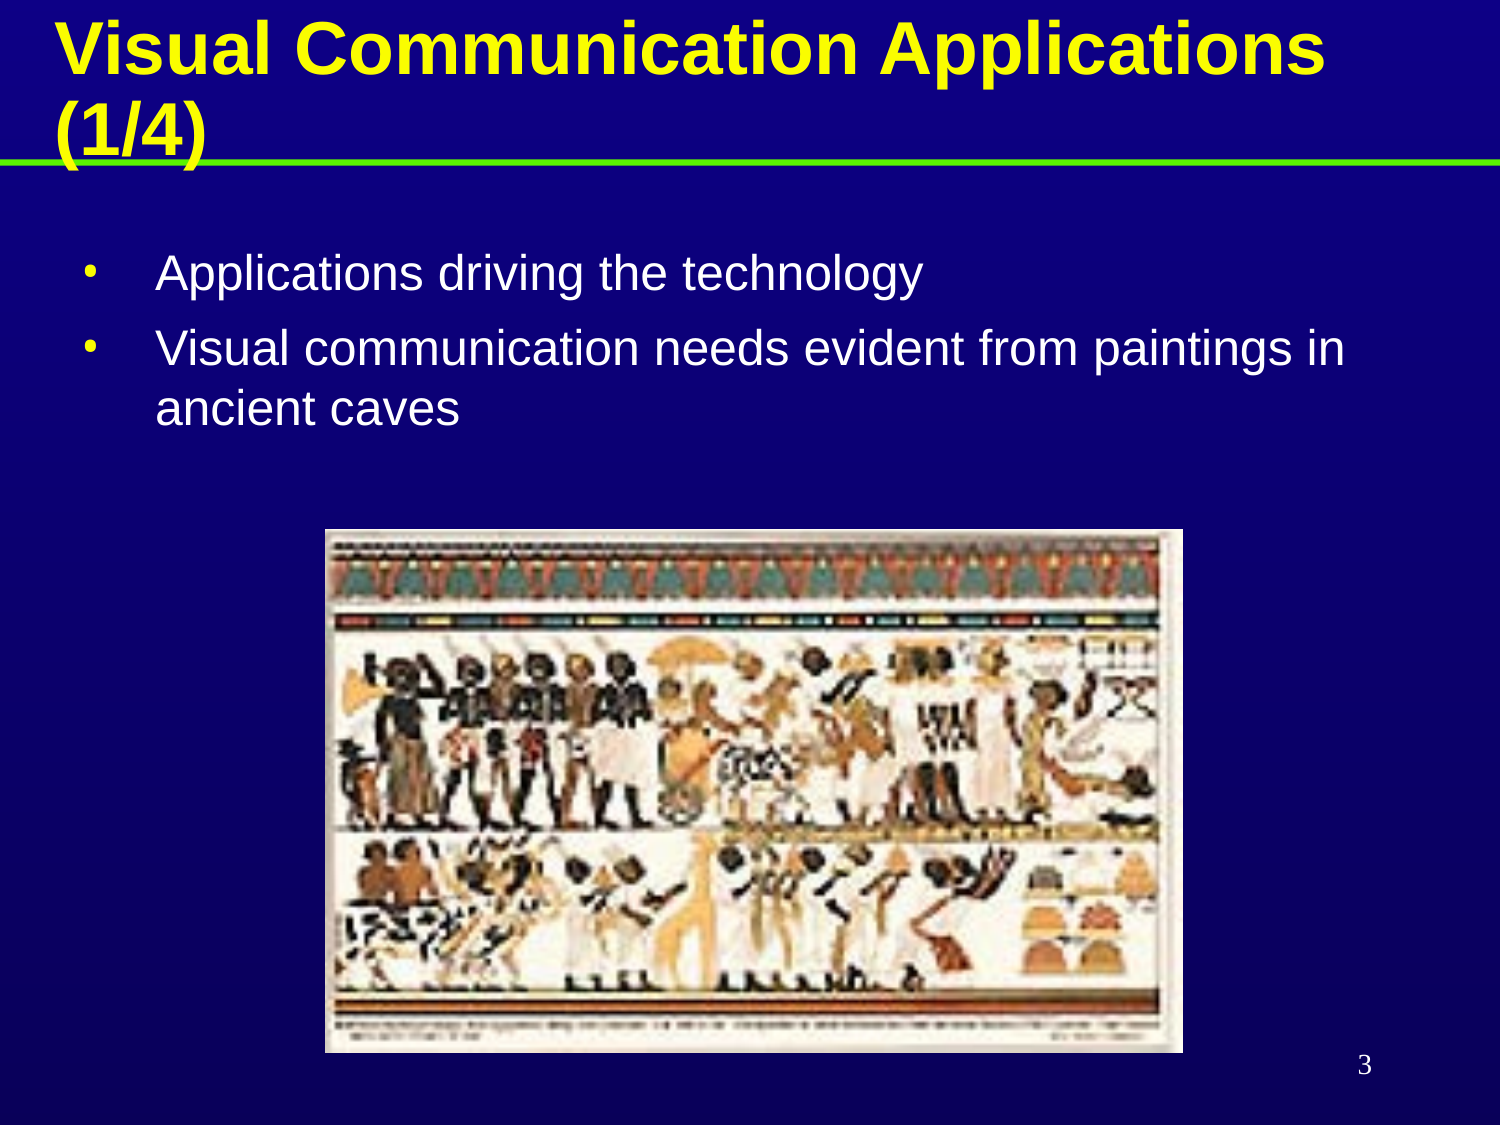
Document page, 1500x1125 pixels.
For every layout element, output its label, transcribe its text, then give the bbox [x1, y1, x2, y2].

list Applications driving the technology Visual communication needs evident from paintings in ancient caves [65, 232, 1452, 493]
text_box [325, 529, 1183, 1053]
slide_number 3 [1074, 1024, 1388, 1101]
title Visual Communication Applications (1/4) [39, 46, 1459, 136]
